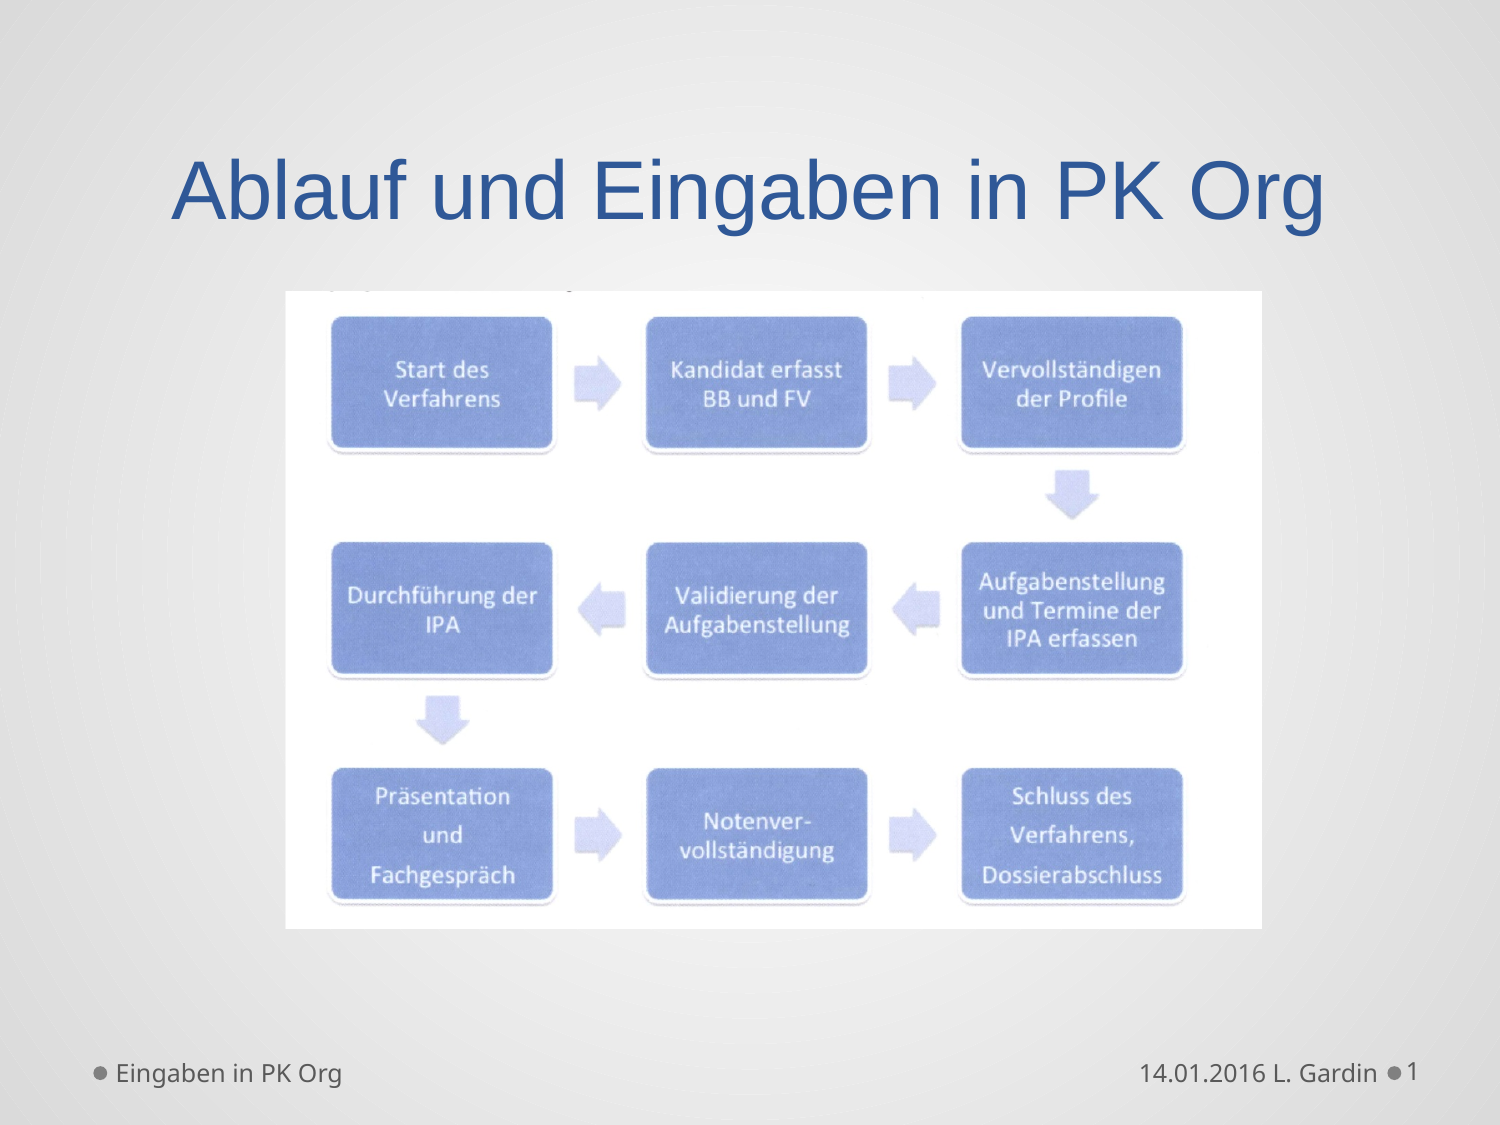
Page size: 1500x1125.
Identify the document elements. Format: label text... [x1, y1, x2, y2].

picture [287, 121, 1261, 1098]
slide_number 1 [1401, 1042, 1494, 1103]
footer Eingaben in PK Org [108, 1042, 451, 1103]
title Ablauf und Eingaben in PK Org [112, 78, 1388, 244]
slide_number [1096, 1042, 1386, 1103]
